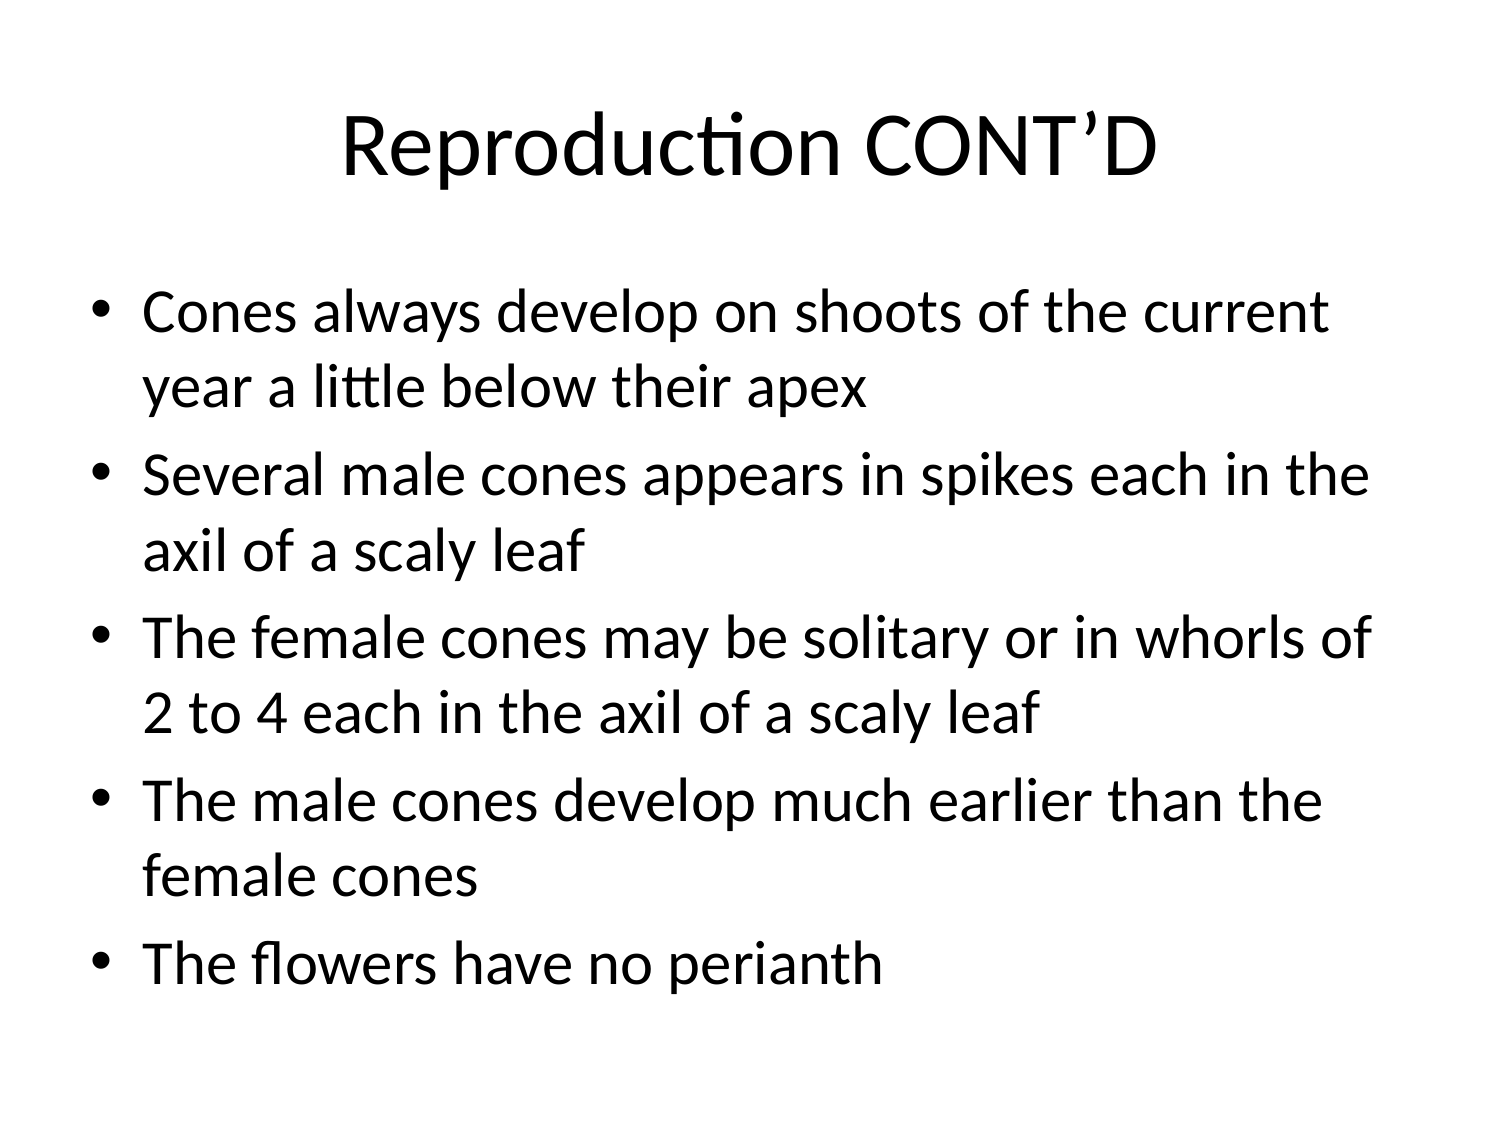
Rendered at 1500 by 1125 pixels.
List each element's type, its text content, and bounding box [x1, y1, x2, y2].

list Cones always develop on shoots of the current year a little below their apex Several male cones appears in spikes each in the axil of a scaly leaf The female cones may be solitary or in whorls of 2 to 4 each in the axil of a scaly leaf The male cones develop much earlier than the female cones The flowers have no perianth [75, 262, 1425, 1005]
title Reproduction CONT’D [75, 45, 1425, 233]
